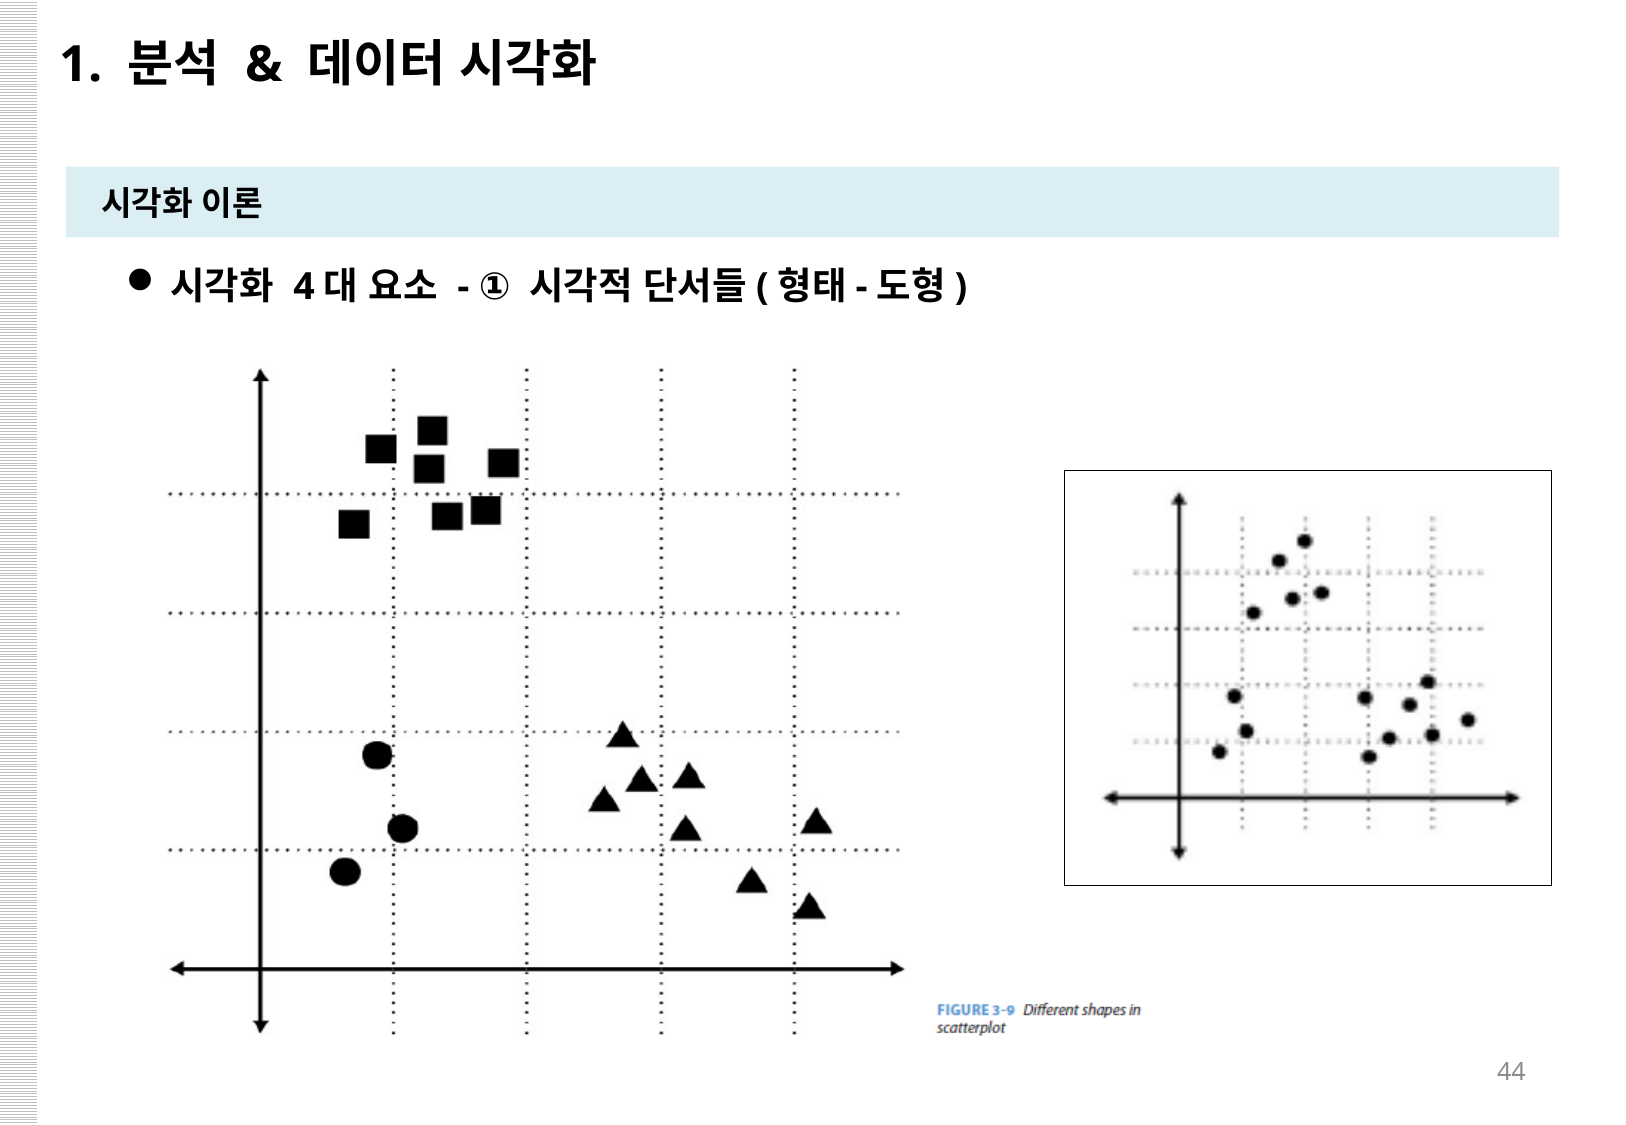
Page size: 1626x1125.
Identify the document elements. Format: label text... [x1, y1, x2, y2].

picture [143, 332, 1551, 1055]
text_box 시각화 이론 [65, 166, 1560, 238]
text_box 시각화 4대 요소 - ① 시각적 단서들(형태-도형) [111, 246, 983, 315]
text_box 1. 분석 & 데이터 시각화 [44, 23, 1508, 114]
